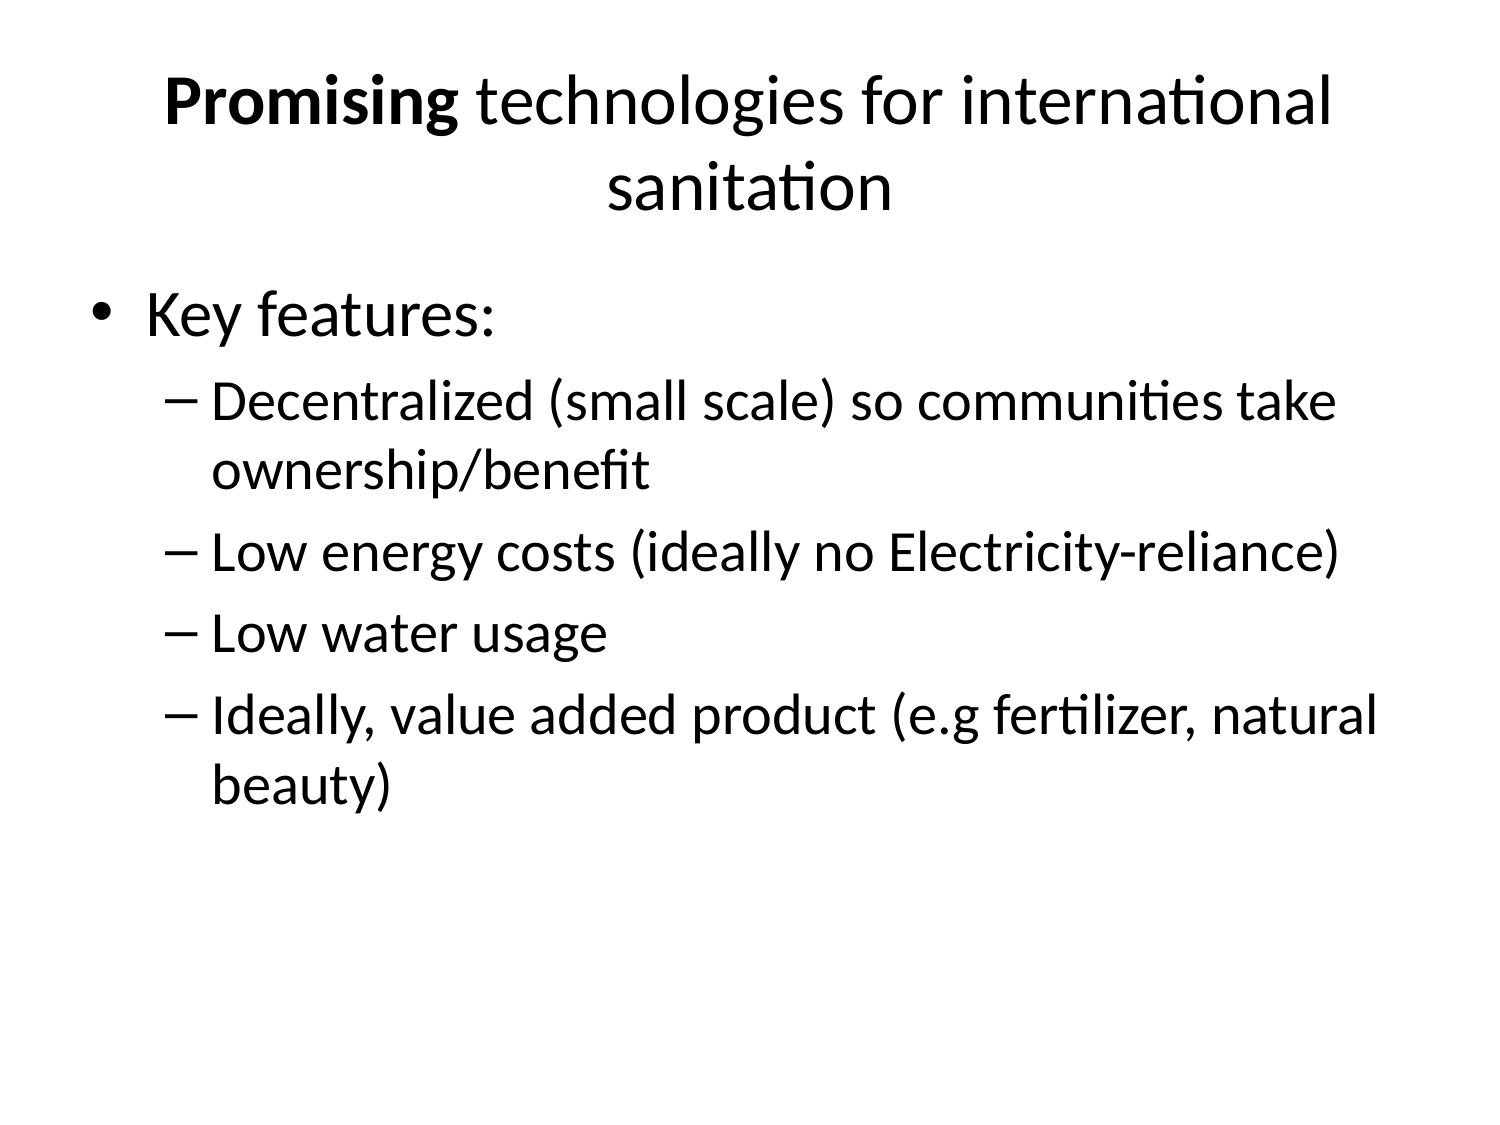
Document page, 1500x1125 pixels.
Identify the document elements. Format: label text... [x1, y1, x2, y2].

title Promising technologies for international sanitation [75, 45, 1425, 233]
list Key features: Decentralized (small scale) so communities take ownership/benefit Low energy costs (ideally no Electricity-reliance) Low water usage Ideally, value added product (e.g fertilizer, natural beauty) [75, 262, 1425, 1005]
